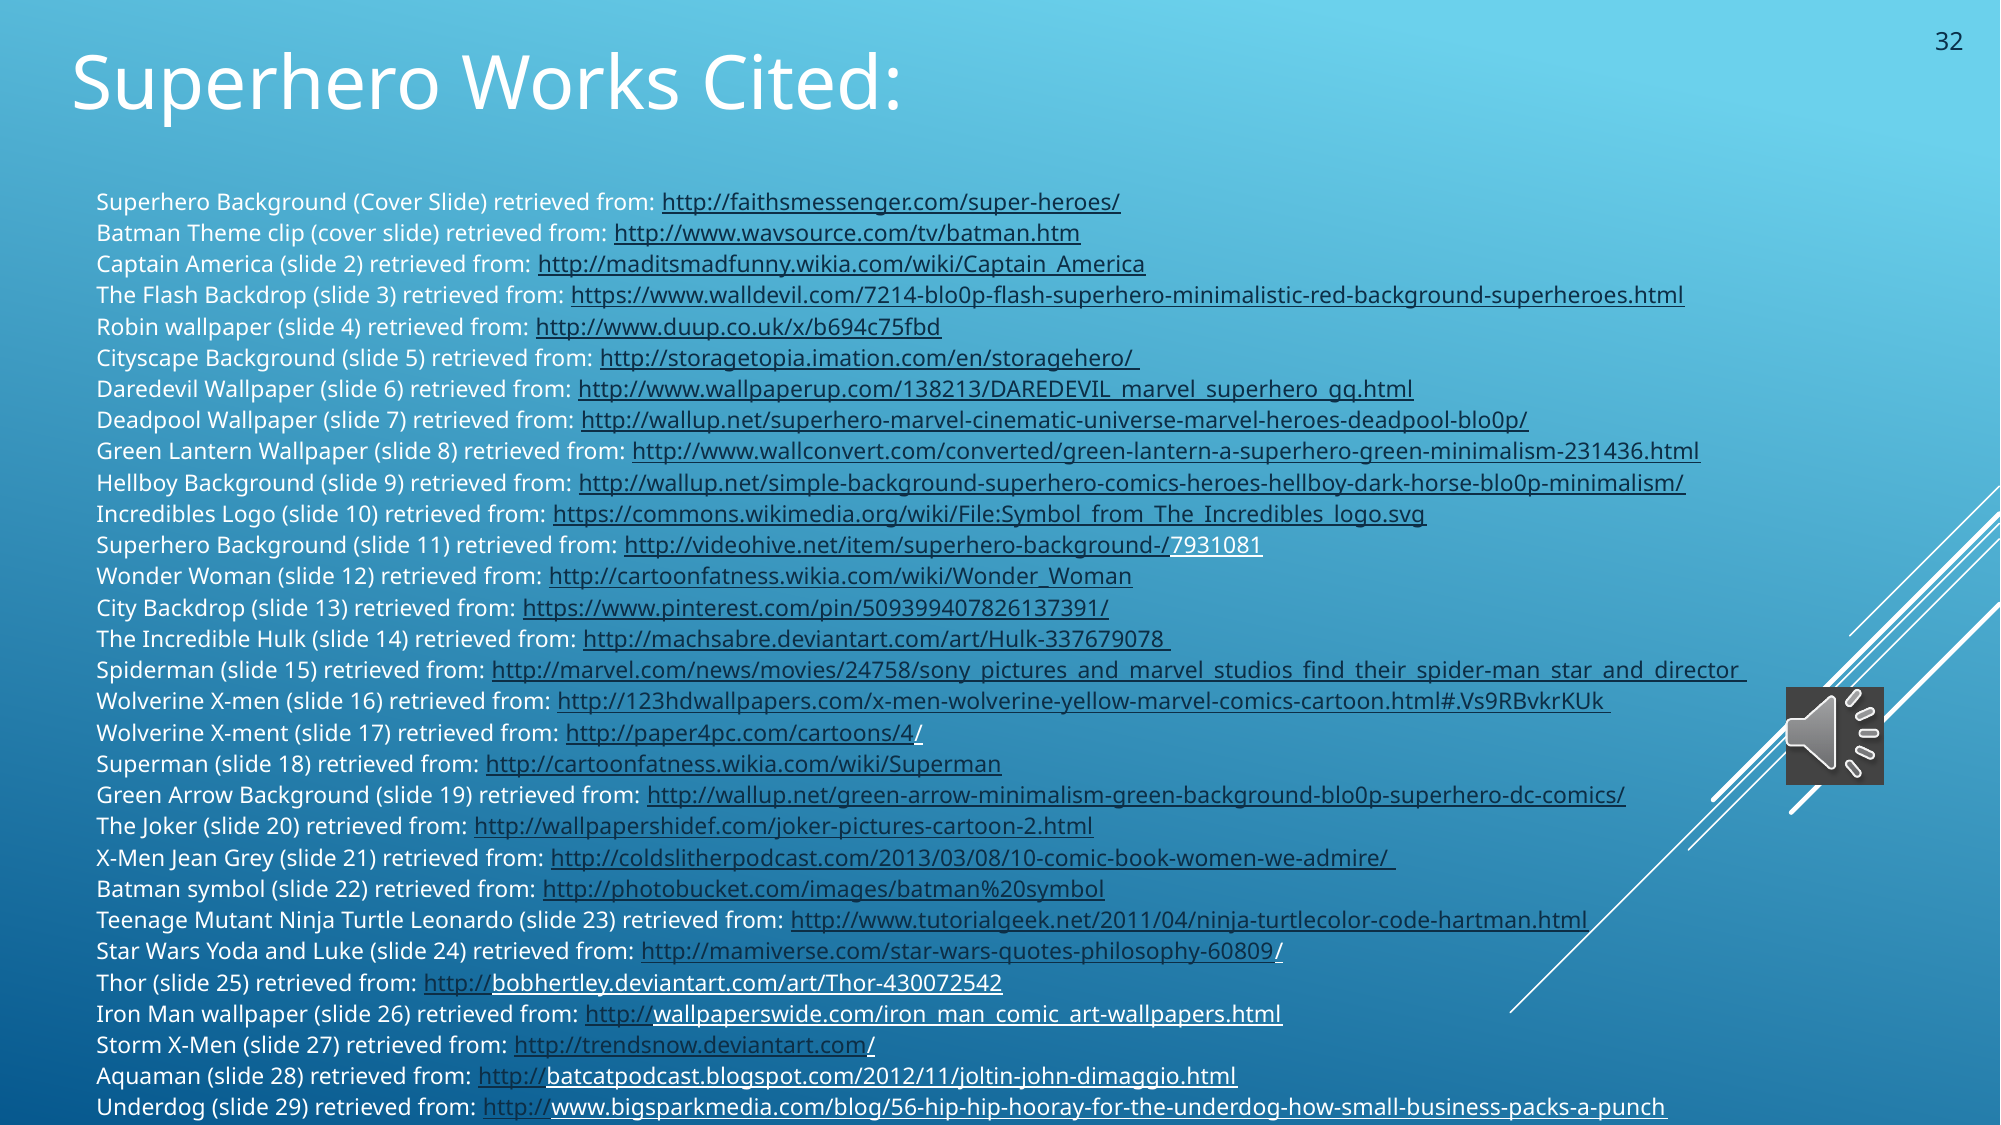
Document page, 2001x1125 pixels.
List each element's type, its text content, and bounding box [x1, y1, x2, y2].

slide_number 32 [1791, 0, 1979, 68]
text_box Superhero Works Cited: [56, 26, 1549, 132]
picture [1784, 685, 1886, 787]
text_box Superhero Background (Cover Slide) retrieved from: http://faithsmessenger.com/super-heroes/ Batman Theme clip (cover slide) retrieved from: http://www.wavsource.com/tv/batman.htm Captain America (slide 2) retrieved from: http://maditsmadfunny.wikia.com/wiki/Captain_America The Flash Backdrop (slide 3) retrieved from: https://www.walldevil.com/7214-blo0p-flash-superhero-minimalistic-red-background-superheroes.html Robin wallpaper (slide 4) retrieved from: http://www.duup.co.uk/x/b694c75fbd Cityscape Background (slide 5) retrieved from: http://storagetopia.imation.com/en/storagehero/ Daredevil Wallpaper (slide 6) retrieved from: http://www.wallpaperup.com/138213/DAREDEVIL_marvel_superhero_gq.html Deadpool Wallpaper (slide 7) retrieved from: http://wallup.net/superhero-marvel-cinematic-universe-marvel-heroes-deadpool-blo0p/ Green Lantern Wallpaper (slide 8) retrieved from: http://www.wallconvert.com/converted/green-lantern-a-superhero-green-minimalism-231436.html Hellboy Background (slide 9) retrieved from: http://wallup.net/simple-background-superhero-comics-heroes-hellboy-dark-horse-blo0p-minimalism/ Incredibles Logo (slide 10) retrieved from: https://commons.wikimedia.org/wiki/File:Symbol_from_The_Incredibles_logo.svg Superhero Background (slide 11) retrieved from: http://videohive.net/item/superhero-background-/7931081 Wonder Woman (slide 12) retrieved from: http://cartoonfatness.wikia.com/wiki/Wonder_Woman City Backdrop (slide 13) retrieved from: https://www.pinterest.com/pin/509399407826137391/ The Incredible Hulk (slide 14) retrieved from: http://machsabre.deviantart.com/art/Hulk-337679078 Spiderman (slide 15) retrieved from: http://marvel.com/news/movies/24758/sony_pictures_and_marvel_studios_find_their_spider-man_star_and_director Wolverine X-men (slide 16) retrieved from: http://123hdwallpapers.com/x-men-wolverine-yellow-marvel-comics-cartoon.html#.Vs9RBvkrKUk Wolverine X-ment (slide 17) retrieved from: http://paper4pc.com/cartoons/4/ Superman (slide 18) retrieved from: http://cartoonfatness.wikia.com/wiki/Superman Green Arrow Background (slide 19) retrieved from: http://wallup.net/green-arrow-minimalism-green-background-blo0p-superhero-dc-comics/ The Joker (slide 20) retrieved from: http://wallpapershidef.com/joker-pictures-cartoon-2.html X-Men Jean Grey (slide 21) retrieved from: http://coldslitherpodcast.com/2013/03/08/10-comic-book-women-we-admire/ Batman symbol (slide 22) retrieved from: http://photobucket.com/images/batman%20symbol Teenage Mutant Ninja Turtle Leonardo (slide 23) retrieved from: http://www.tutorialgeek.net/2011/04/ninja-turtlecolor-code-hartman.html Star Wars Yoda and Luke (slide 24) retrieved from: http://mamiverse.com/star-wars-quotes-philosophy-60809/ Thor (slide 25) retrieved from: http://bobhertley.deviantart.com/art/Thor-430072542 Iron Man wallpaper (slide 26) retrieved from: http://wallpaperswide.com/iron_man_comic_art-wallpapers.html Storm X-Men (slide 27) retrieved from: http://trendsnow.deviantart.com/ Aquaman (slide 28) retrieved from: http://batcatpodcast.blogspot.com/2012/11/joltin-john-dimaggio.html Underdog (slide 29) retrieved from: http://www.bigsparkmedia.com/blog/56-hip-hip-hooray-for-the-underdog-how-small-business-packs-a-punch Superhero wallpaper (slide 30) retrieved from: http://comicvine.gamespot.com/images/1300-4530185 Bat-time announcer clip (works cited slide) retrieved from: http://www.rosswalker.co.uk/tv_sounds/batman.htm [81, 179, 1869, 1125]
